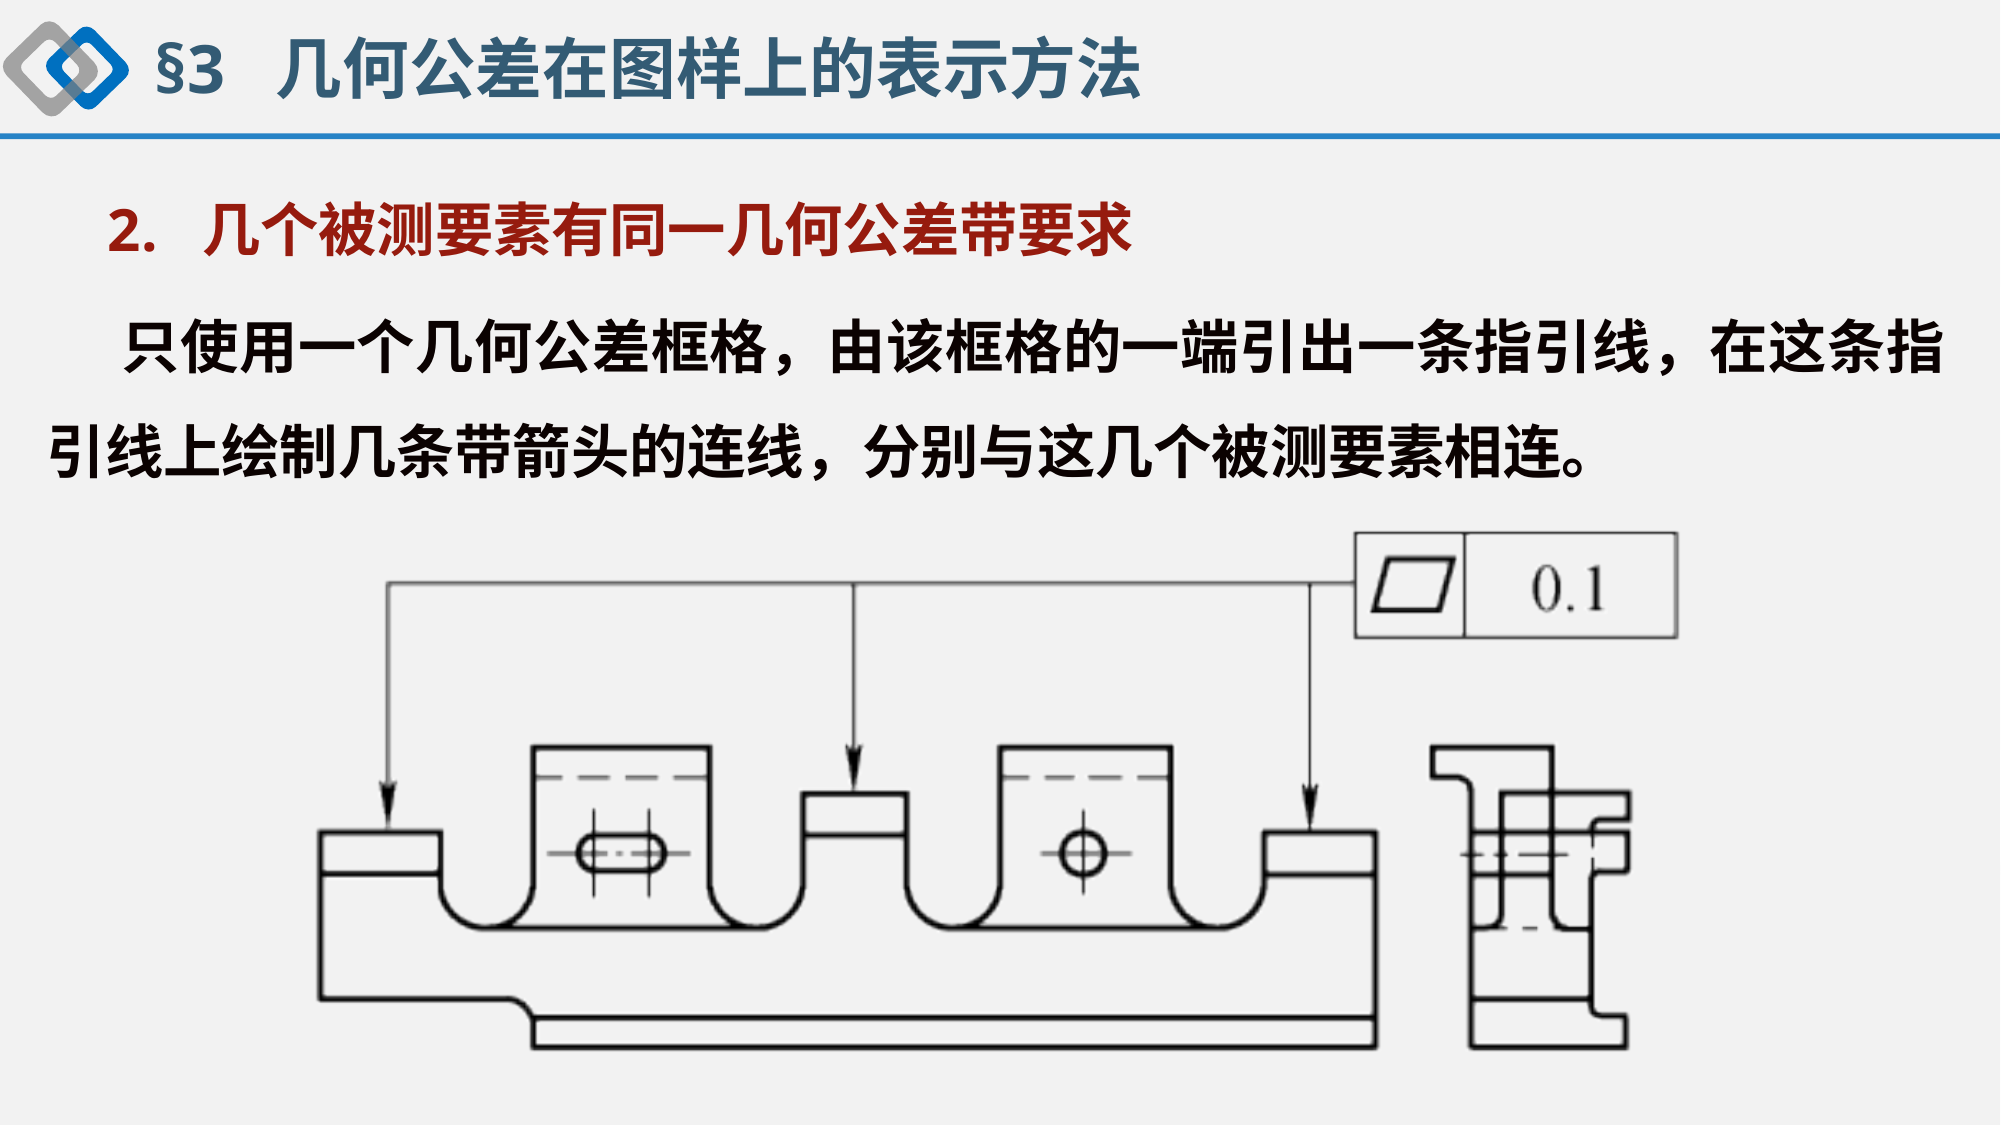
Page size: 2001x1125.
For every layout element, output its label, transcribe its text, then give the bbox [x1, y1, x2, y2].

text_box §3 几何公差在图样上的表示方法 [139, 18, 1510, 115]
picture [294, 506, 1697, 1072]
list 2. 几个被测要素有同一几何公差带要求 只使用一个几何公差框格，由该框格的一端引出一条指引线，在这条指引线上绘制几条带箭头的连线，分别与这几个被测要素相连。 [31, 185, 1960, 839]
